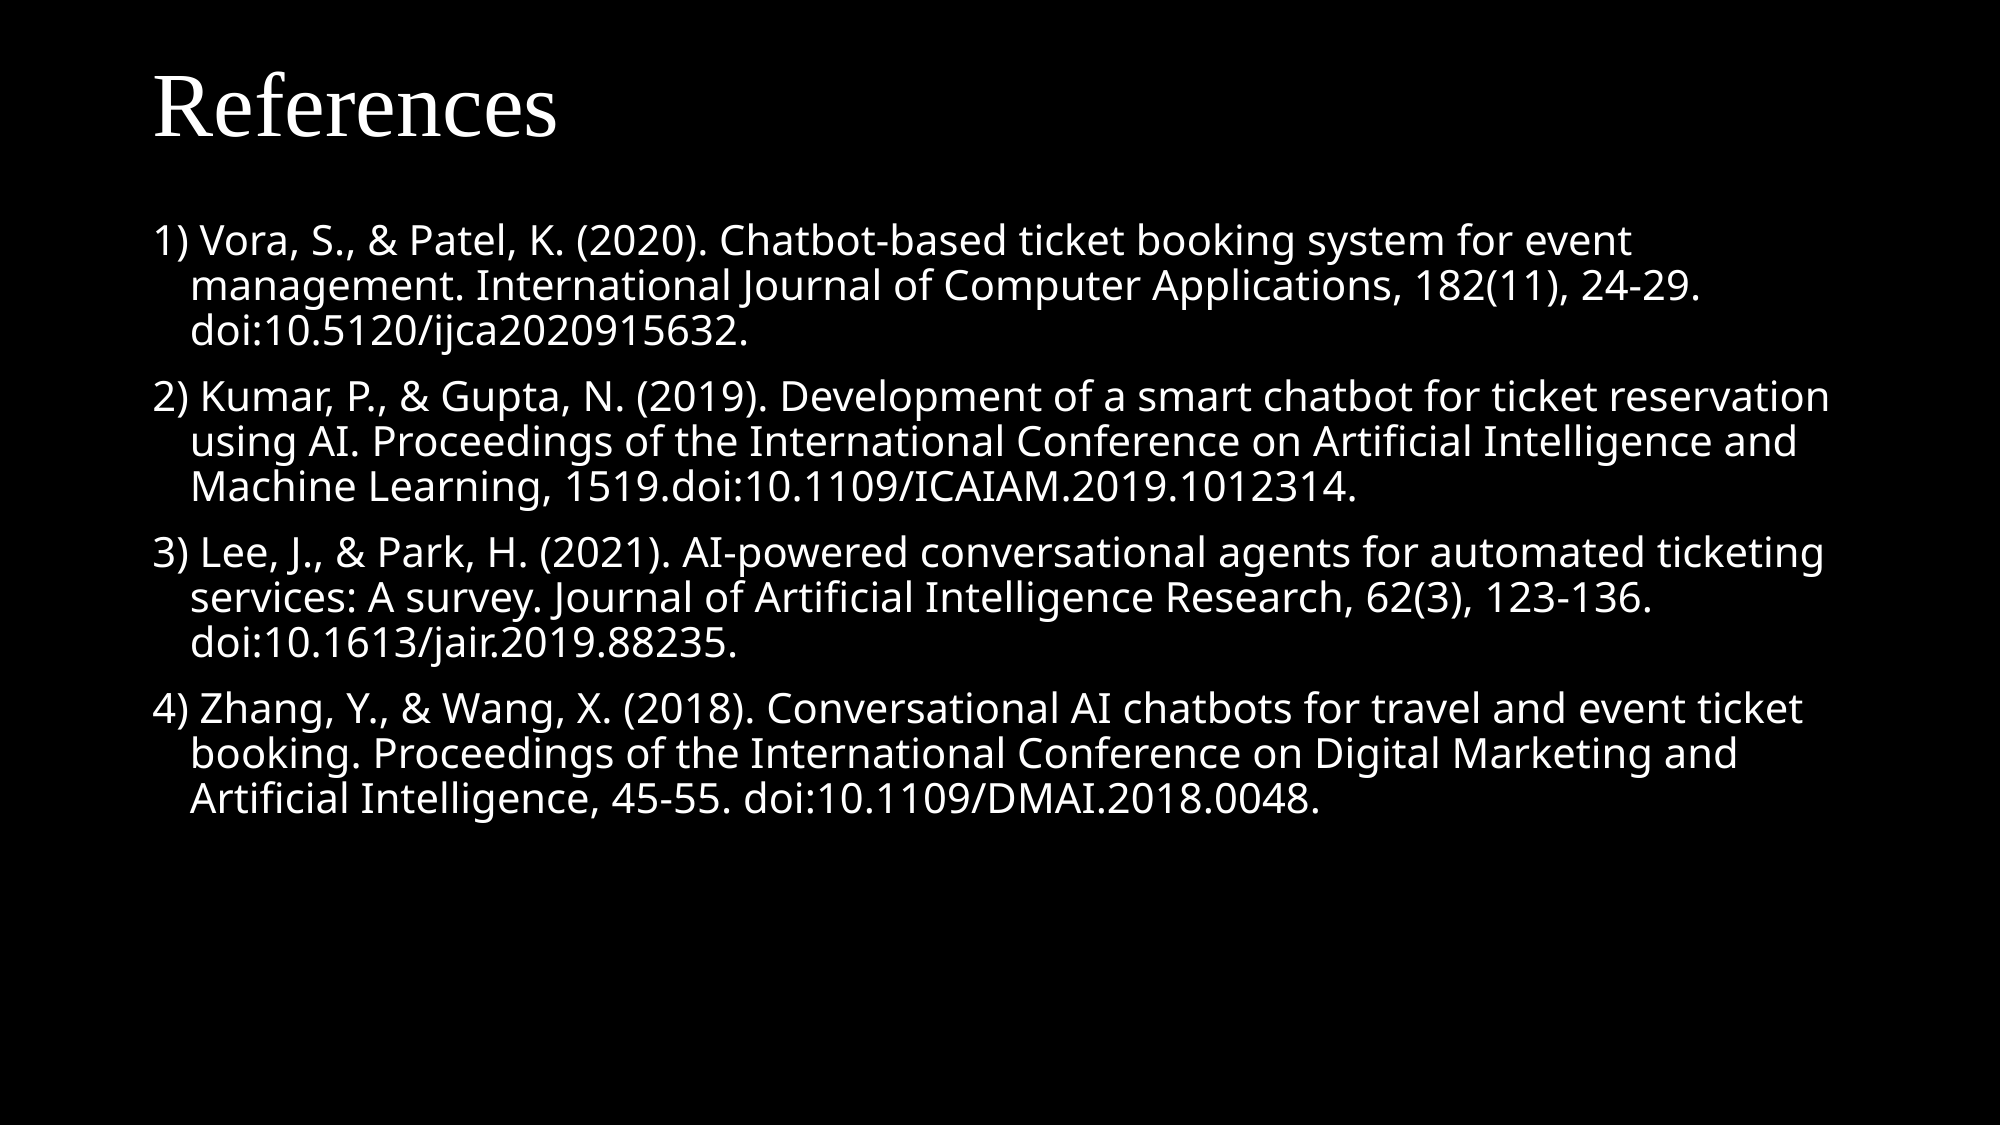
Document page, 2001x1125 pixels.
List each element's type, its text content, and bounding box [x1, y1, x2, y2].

list 1) Vora, S., & Patel, K. (2020). Chatbot-based ticket booking system for event management. International Journal of Computer Applications, 182(11), 24-29. doi:10.5120/ijca2020915632. 2) Kumar, P., & Gupta, N. (2019). Development of a smart chatbot for ticket reservation using AI. Proceedings of the International Conference on Artificial Intelligence and Machine Learning, 1519.doi:10.1109/ICAIAM.2019.1012314. 3) Lee, J., & Park, H. (2021). AI-powered conversational agents for automated ticketing services: A survey. Journal of Artificial Intelligence Research, 62(3), 123-136. doi:10.1613/jair.2019.88235. 4) Zhang, Y., & Wang, X. (2018). Conversational AI chatbots for travel and event ticket booking. Proceedings of the International Conference on Digital Marketing and Artificial Intelligence, 45-55. doi:10.1109/DMAI.2018.0048. [137, 212, 1863, 1092]
title References [137, 47, 1863, 212]
